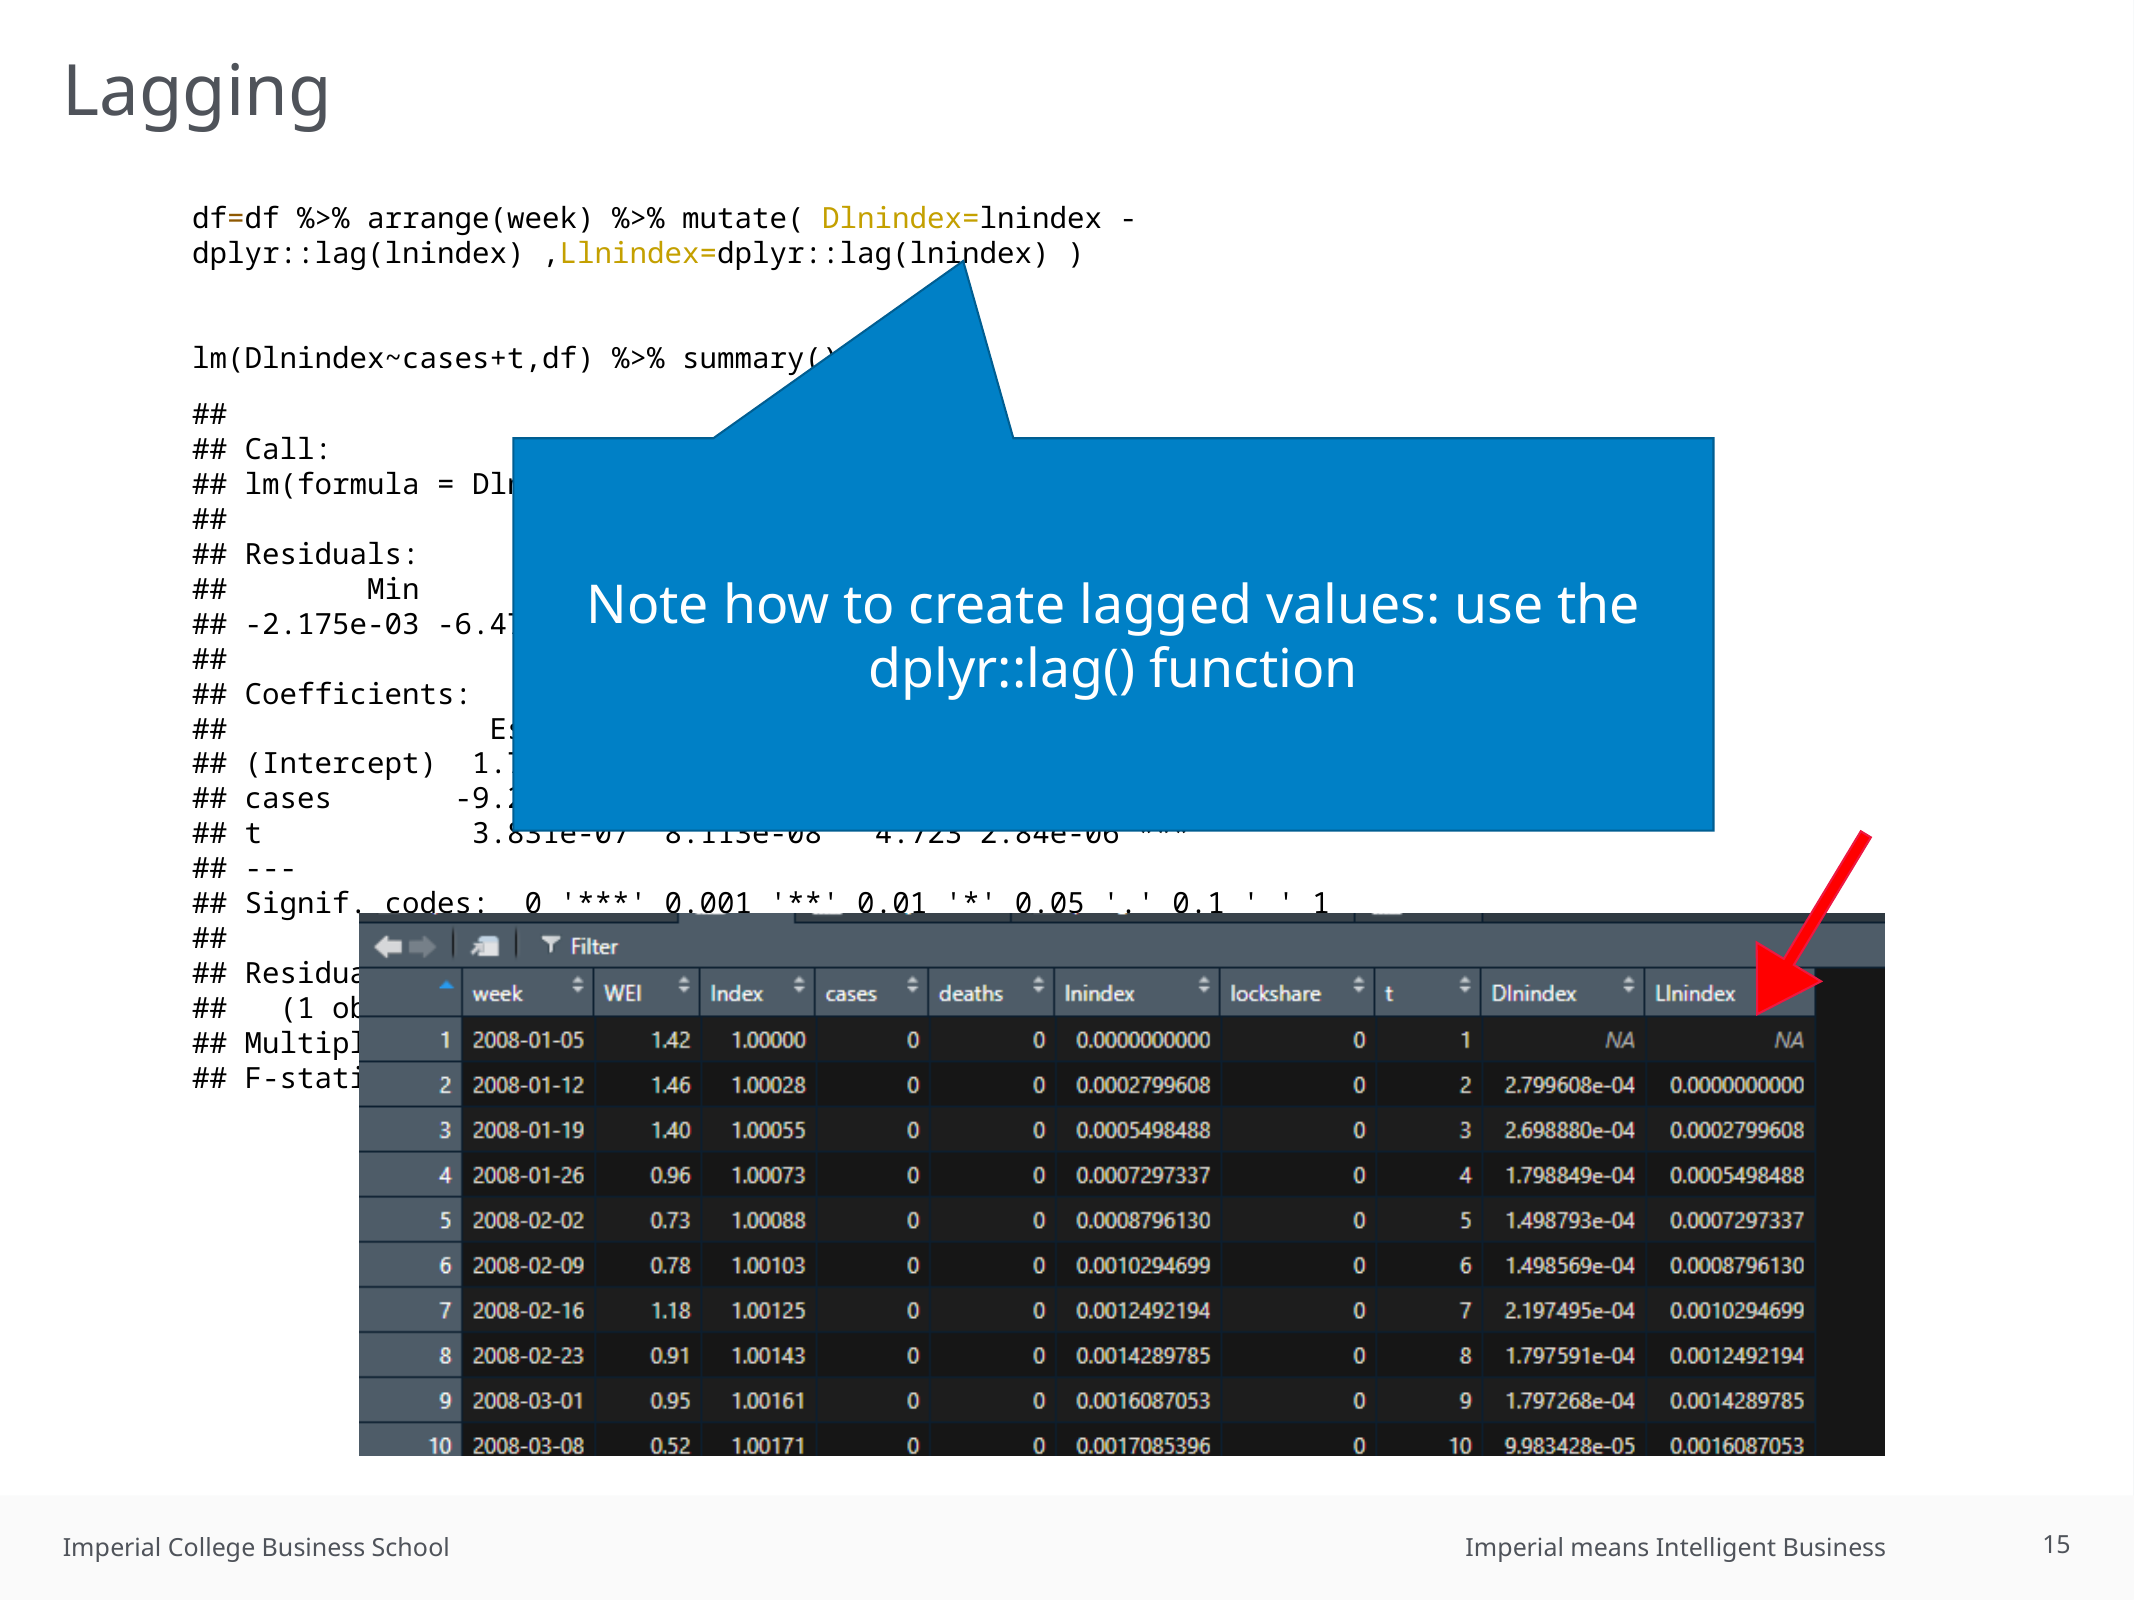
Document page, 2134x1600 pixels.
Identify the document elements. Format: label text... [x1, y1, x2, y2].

text_box Note how to create lagged values: use the dplyr::lag() function [512, 259, 1715, 832]
text_box [1810, 829, 1873, 913]
title Lagging [62, 50, 2071, 143]
text_box df=df %>% arrange(week) %>% mutate( Dlnindex=lnindex - dplyr::lag(lnindex) ,Llnindex=dplyr::lag(lnindex) ) lm(Dlnindex~cases+t,df) %>% summary() ## ## Call: ## lm(formula = Dlnindex ~ cases + t, data = df) ## ## Residuals: ## Min 1Q Median 3Q Max ## -2.175e-03 -6.473e-05 7.992e-05 1.627e-04 1.327e-03 ## ## Coefficients: ## Estimate Std. Error t value Pr(>|t|) ## (Intercept) 1.729e-04 3.019e-05 5.726 1.55e-08 *** ## cases -9.290e-04 4.573e-05 -20.314 < 2e-16 *** ## t 3.831e-07 8.113e-08 4.723 2.84e-06 *** ## --- ## Signif. codes: 0 '***' 0.001 '**' 0.01 '*' 0.05 '.' 0.1 ' ' 1 ## ## Residual standard error: 0.0003811 on 667 degrees of freedom ## (1 observation deleted due to missingness) ## Multiple R-squared: 0.3856, Adjusted R-squared: 0.3838 ## F-statistic: 209.3 on 2 and 667 DF, p-value: < 2.2e-16 [177, 192, 1979, 1102]
picture [359, 913, 1885, 1456]
